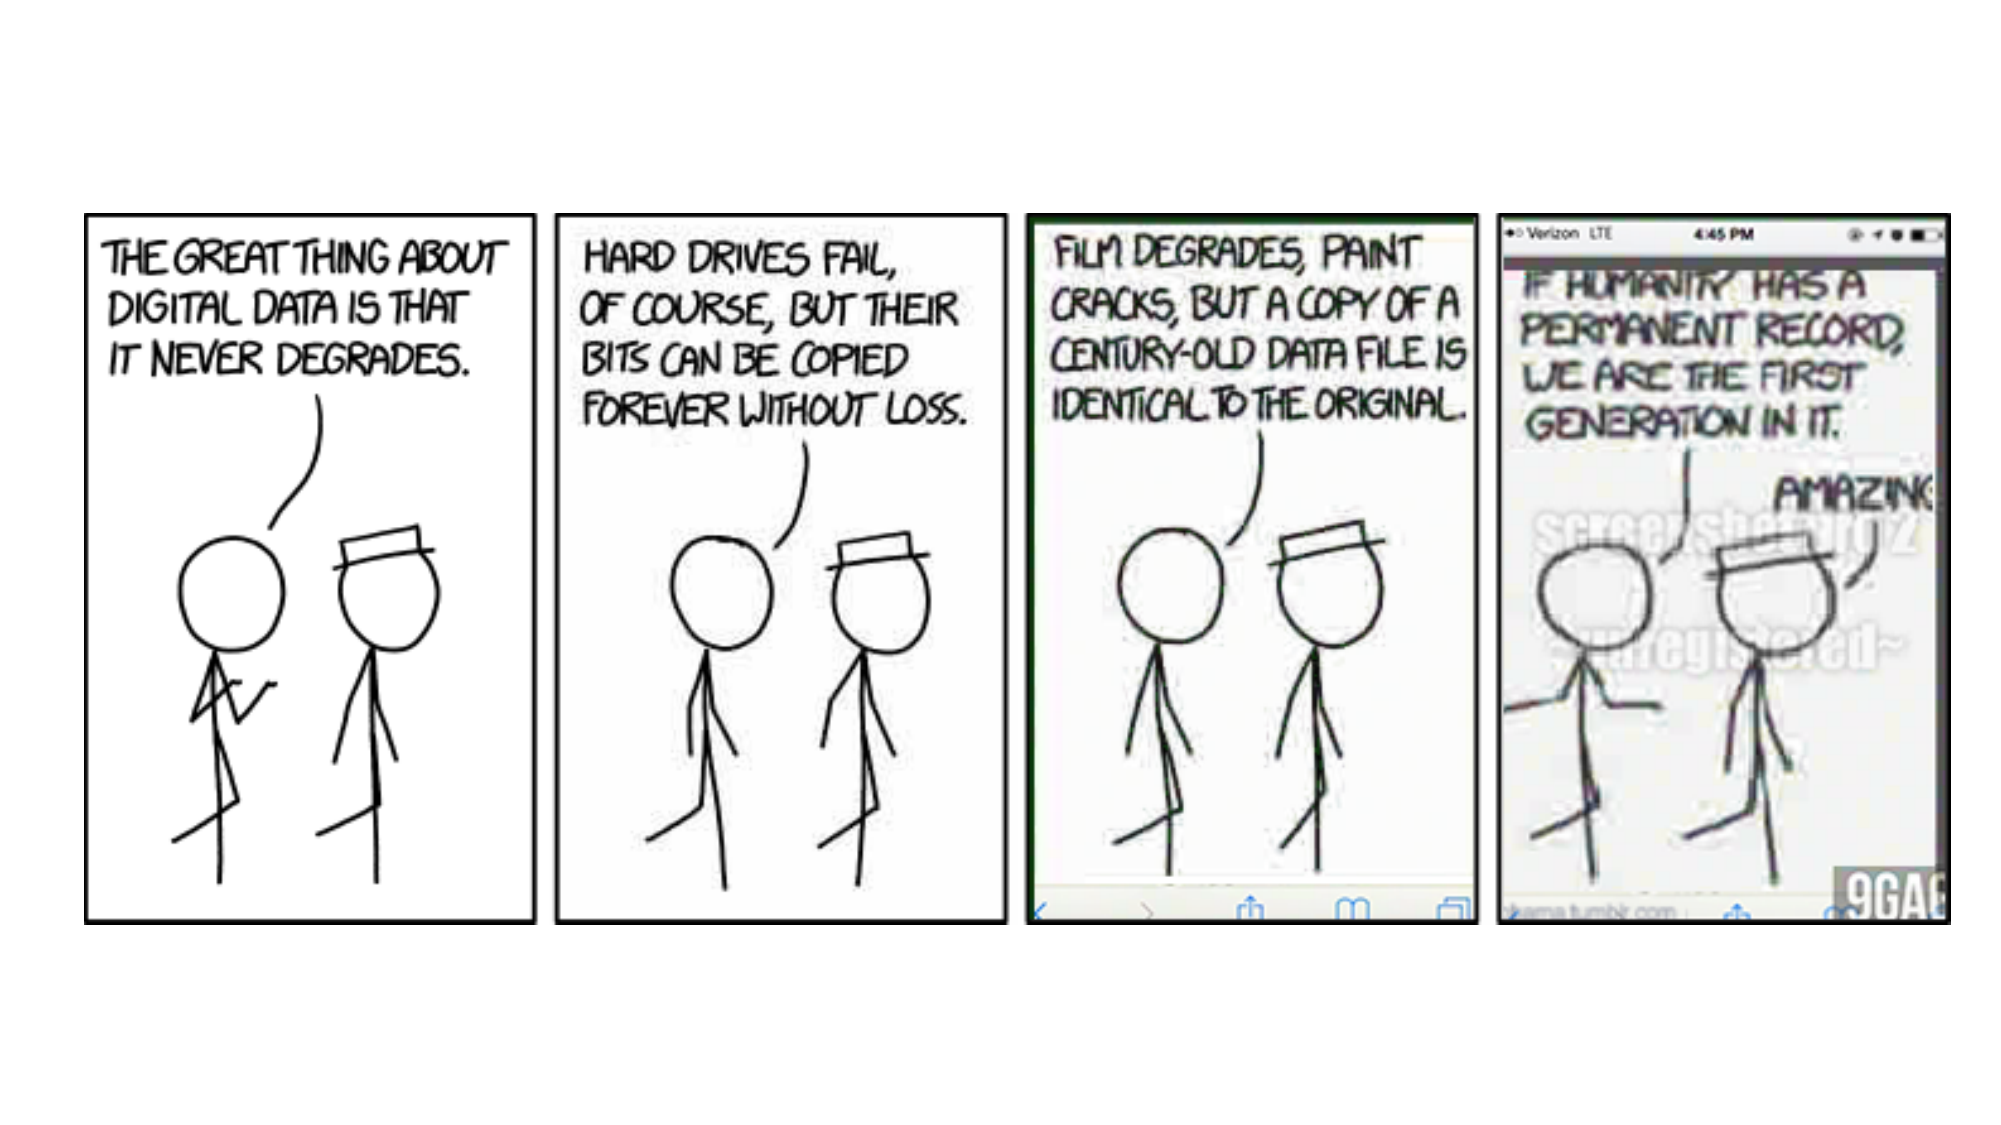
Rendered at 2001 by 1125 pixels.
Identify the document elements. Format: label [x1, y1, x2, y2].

picture [84, 213, 1951, 925]
